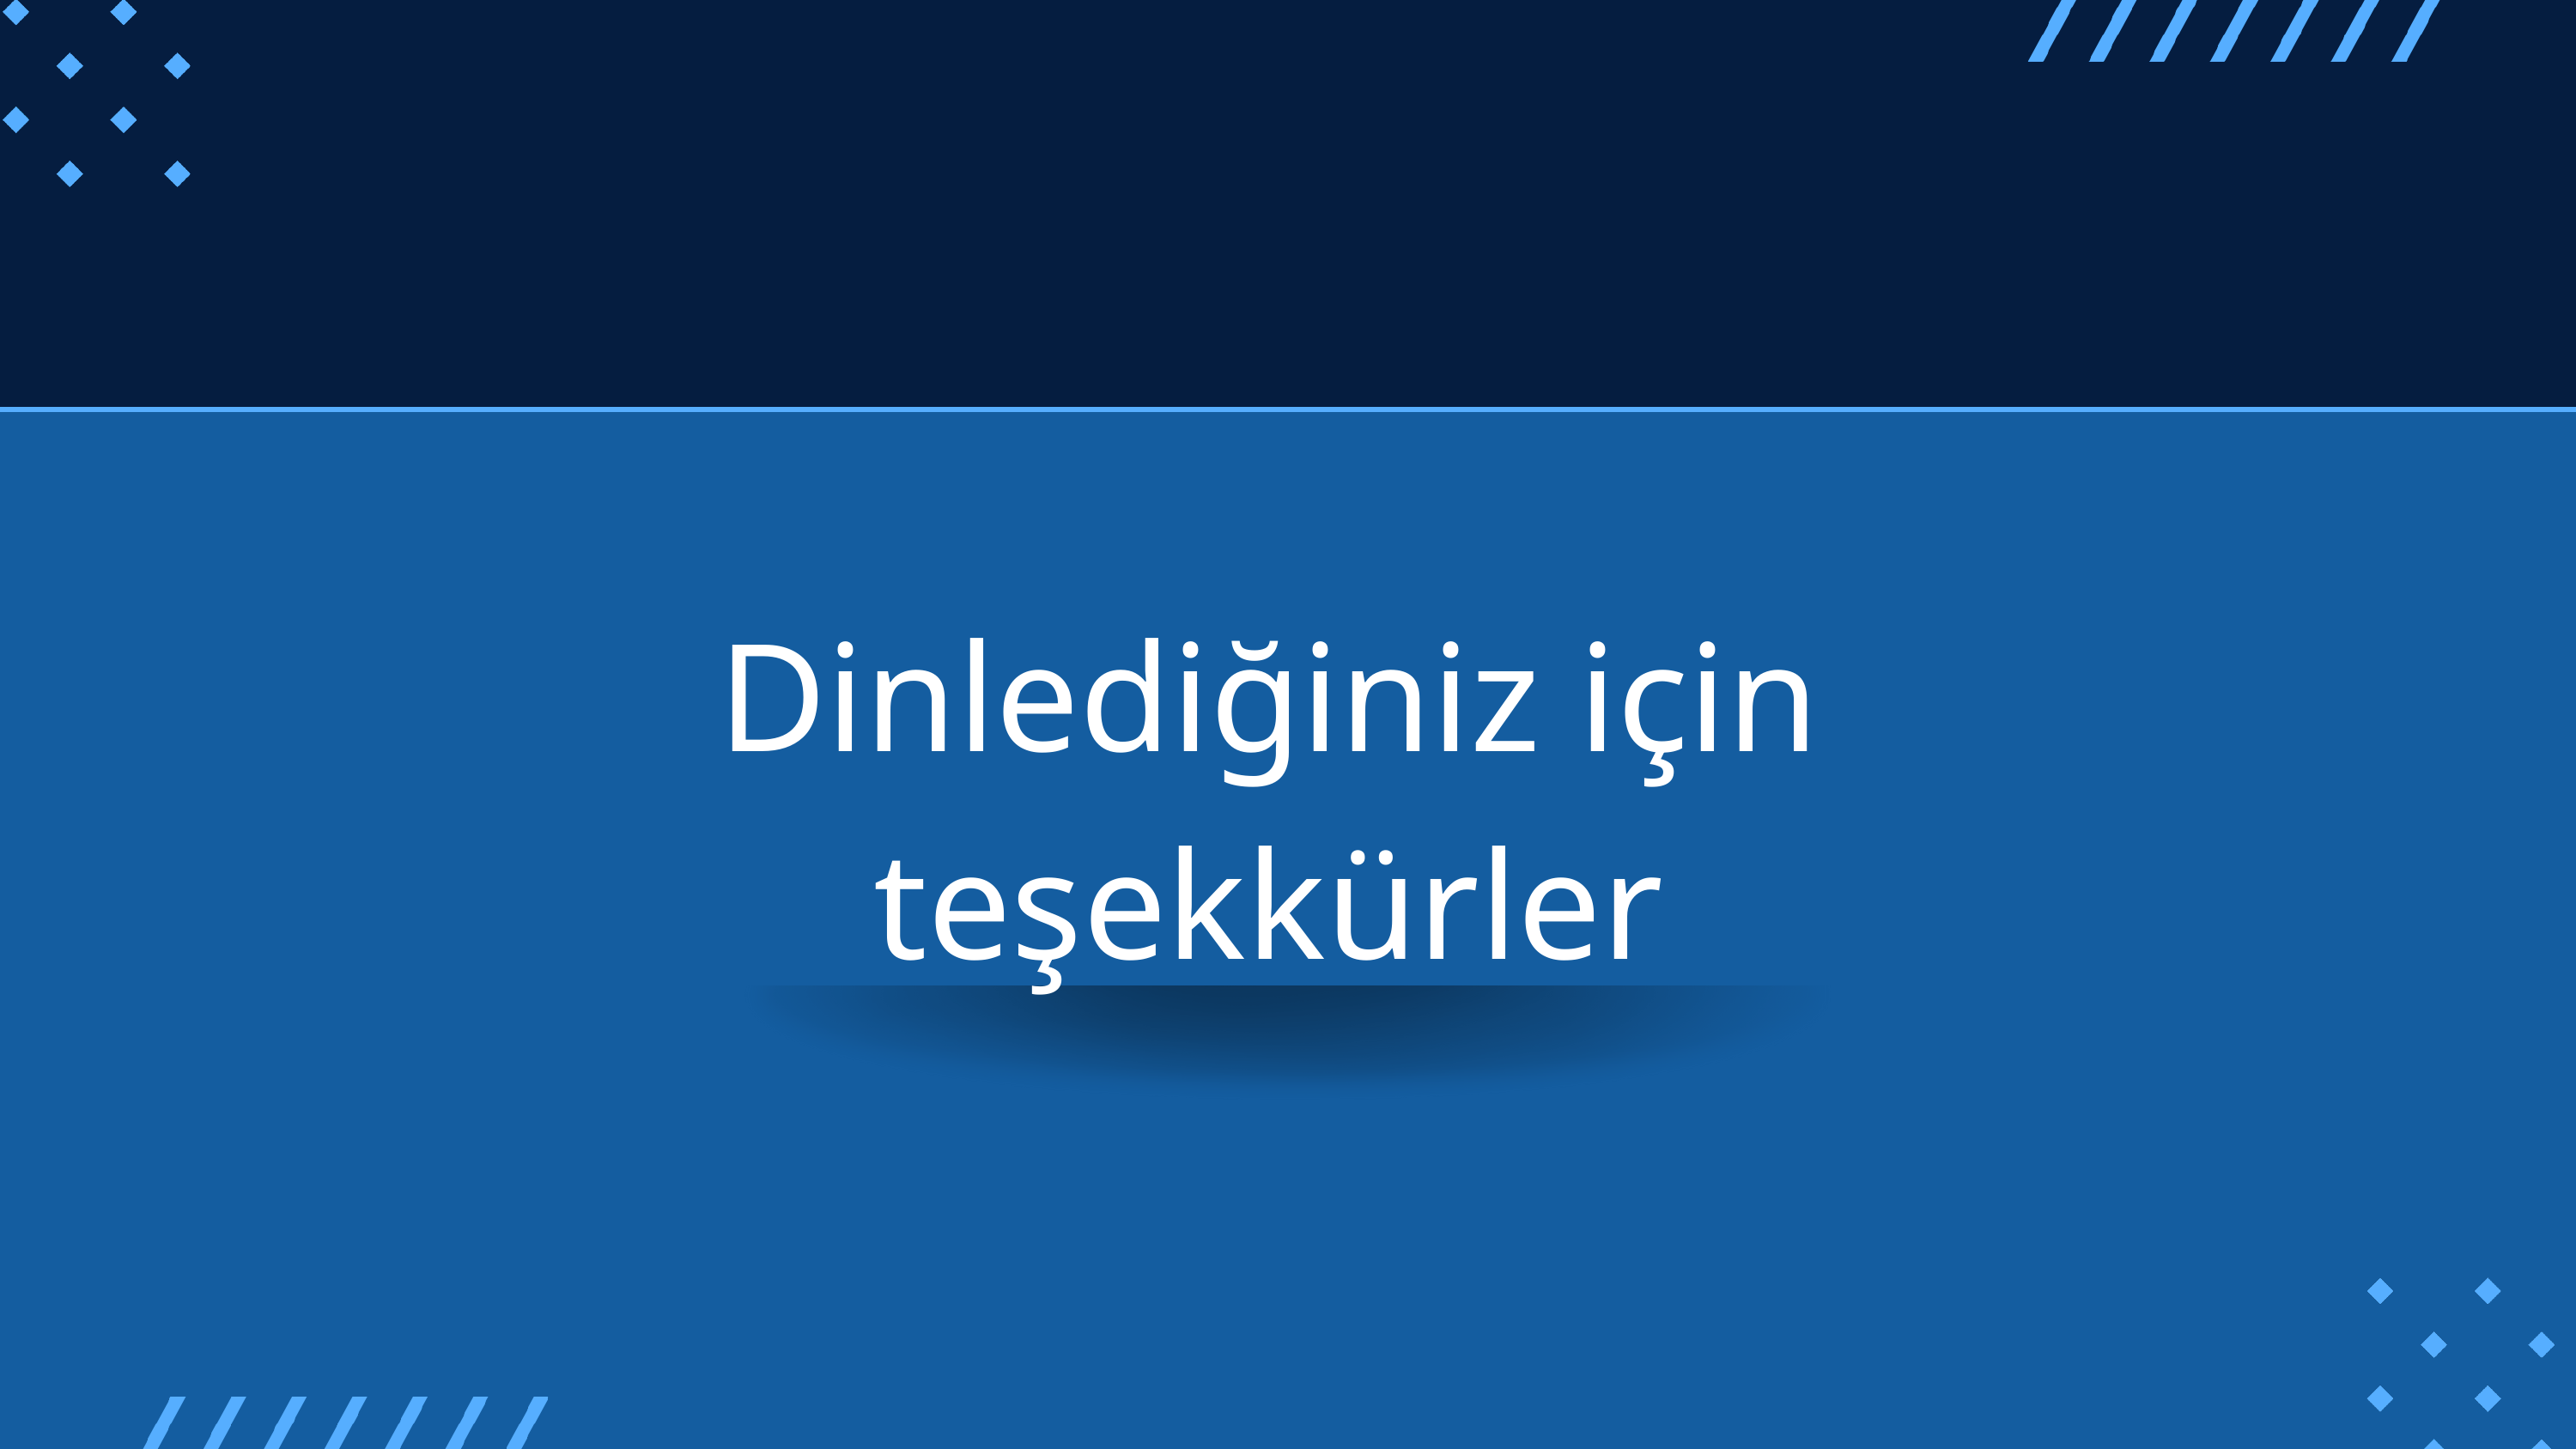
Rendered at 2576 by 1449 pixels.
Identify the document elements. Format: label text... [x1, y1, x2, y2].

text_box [0, 0, 2576, 410]
text_box Dinlediğiniz için teşekkürler [572, 572, 2004, 990]
text_box [744, 990, 1832, 1101]
text_box [126, 1397, 549, 1449]
text_box [2366, 1277, 2576, 1449]
